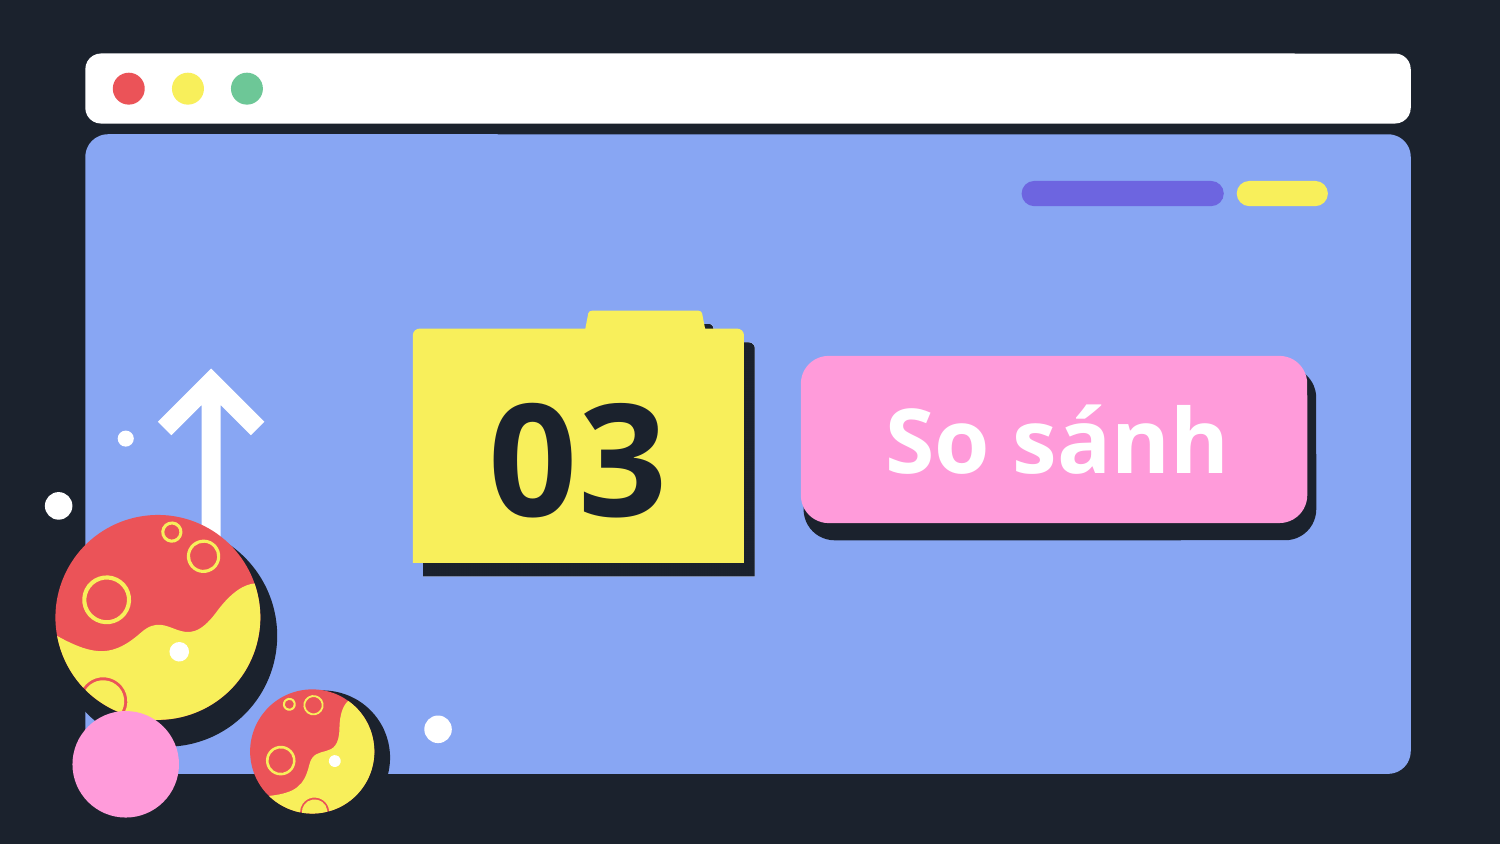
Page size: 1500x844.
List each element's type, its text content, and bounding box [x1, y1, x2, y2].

title 03 [451, 379, 706, 528]
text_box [18, 481, 302, 759]
text_box [117, 430, 134, 447]
text_box [72, 768, 179, 818]
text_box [800, 355, 1314, 538]
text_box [228, 667, 401, 836]
text_box [412, 310, 744, 563]
text_box [424, 715, 452, 744]
text_box [157, 368, 265, 479]
